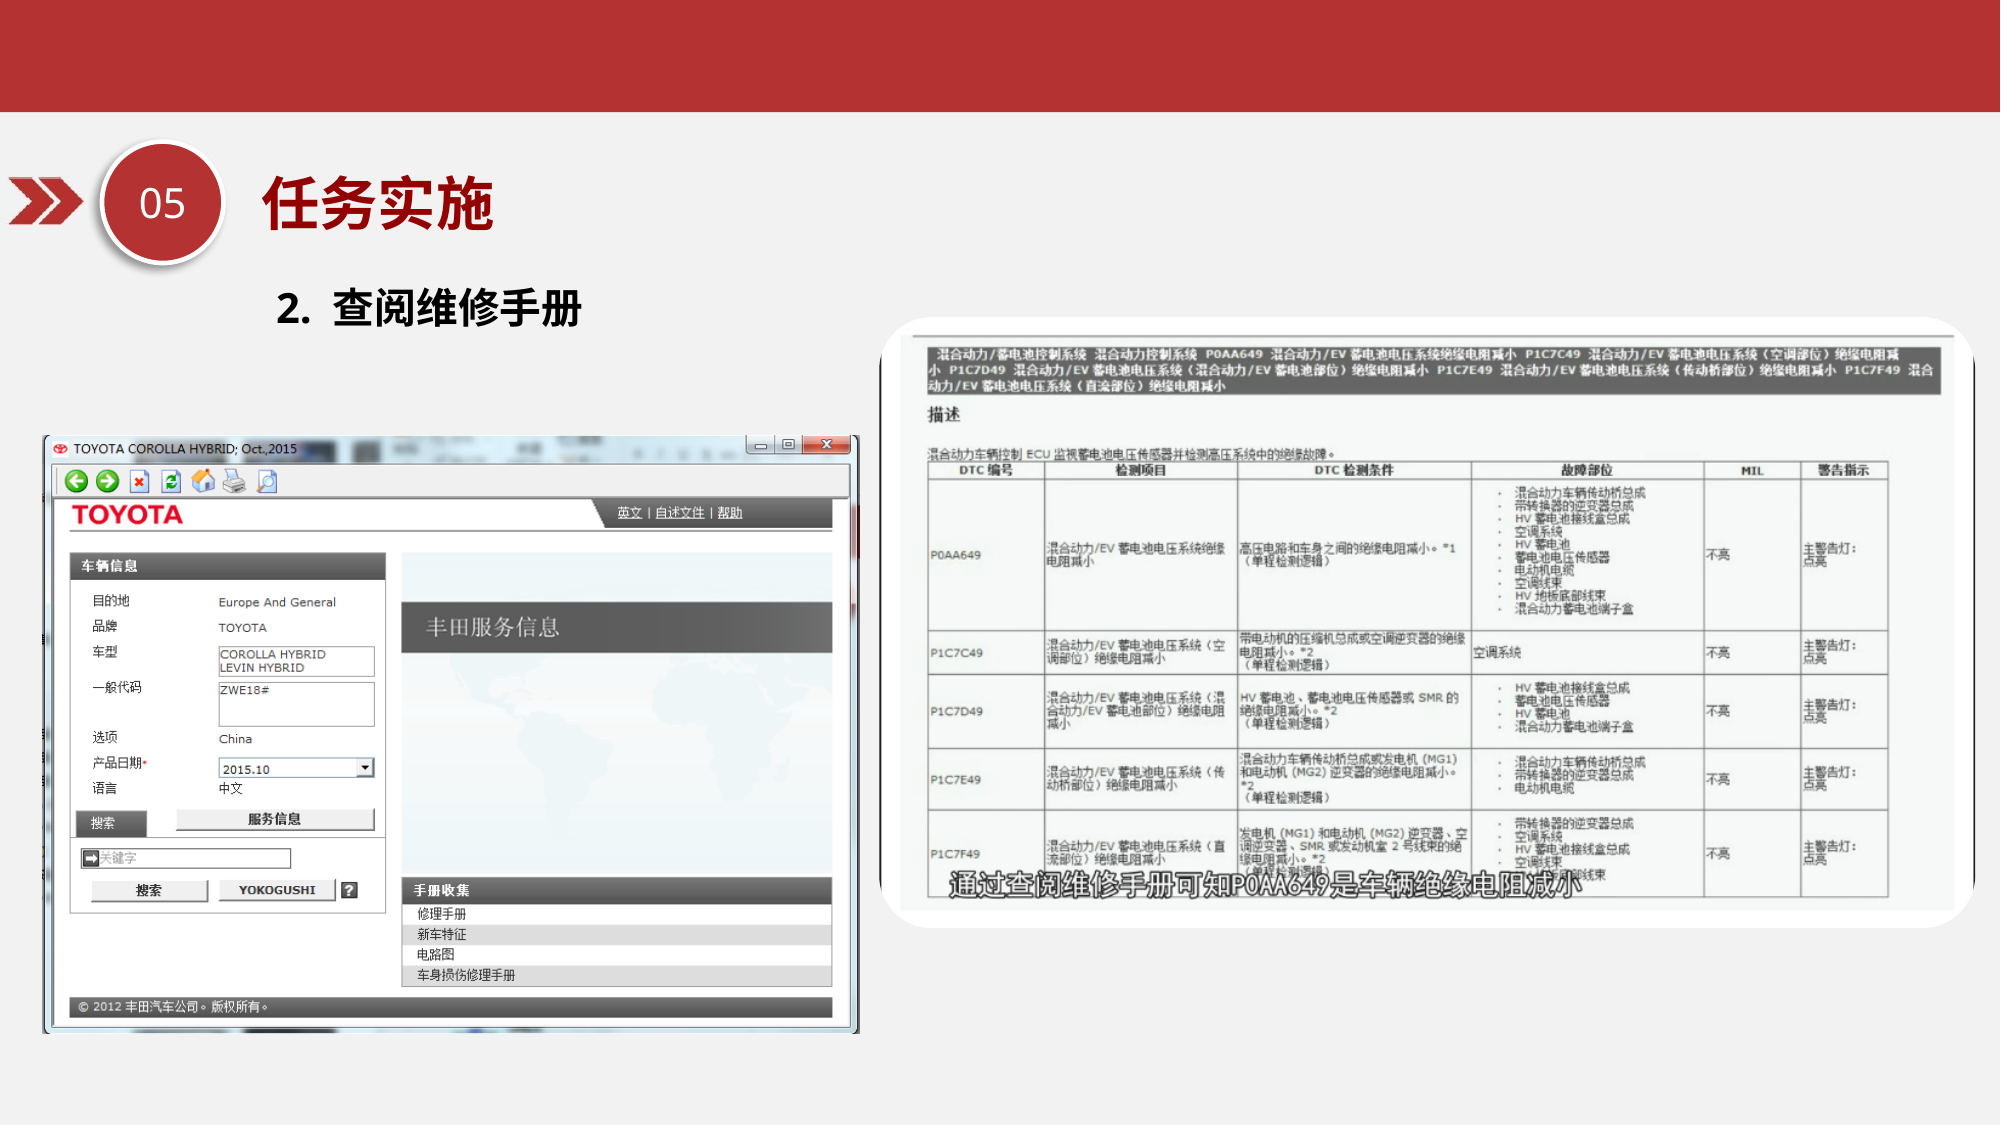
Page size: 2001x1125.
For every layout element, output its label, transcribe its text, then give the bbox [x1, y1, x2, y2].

text_box 任务实施 [246, 159, 510, 245]
picture [879, 317, 1976, 929]
picture [42, 435, 860, 1034]
text_box [0, 0, 2000, 113]
text_box [638, 403, 878, 467]
picture [0, 169, 88, 240]
text_box 2. 查阅维修手册 [261, 249, 599, 340]
text_box 05 [100, 140, 225, 265]
